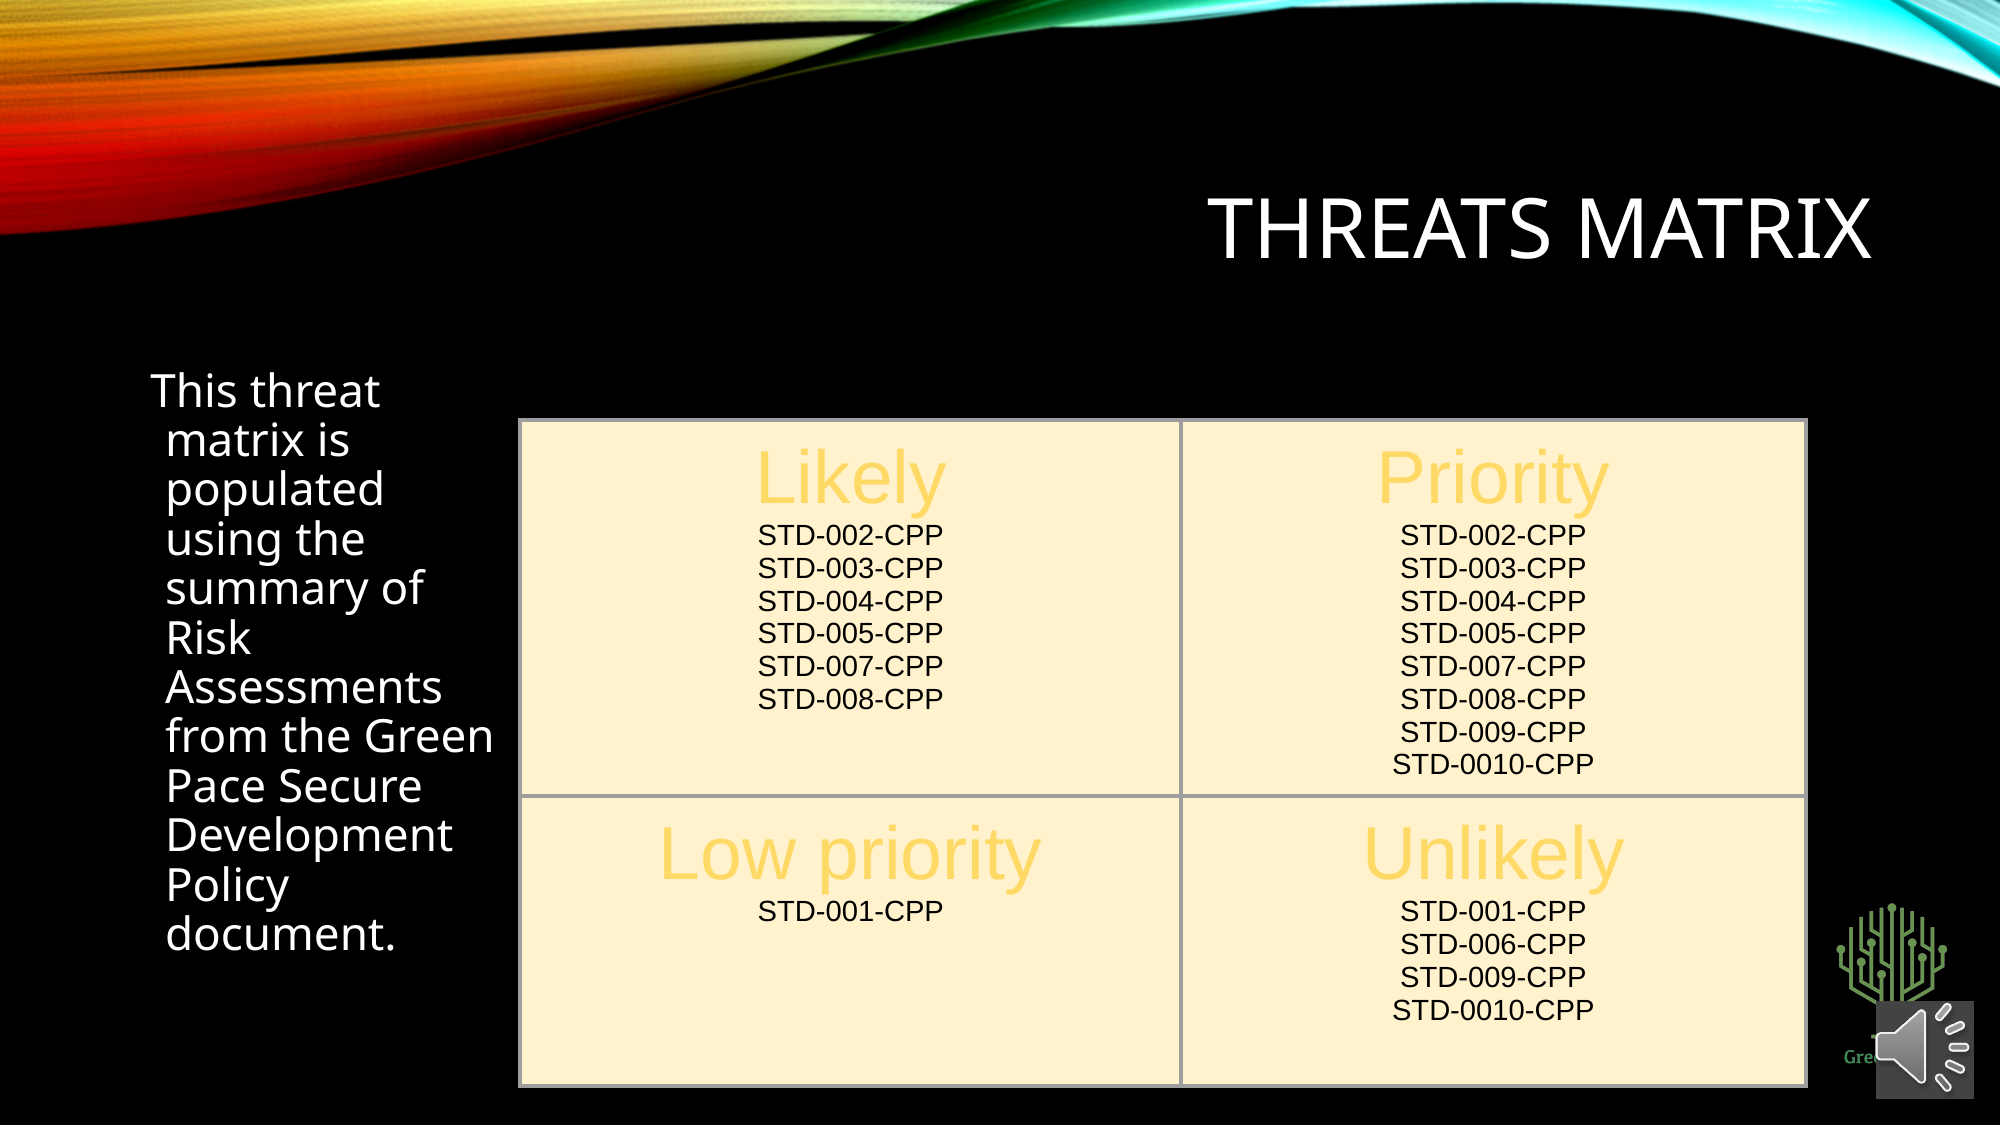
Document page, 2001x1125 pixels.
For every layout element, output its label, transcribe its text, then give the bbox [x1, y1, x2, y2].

table_header Priority STD-002-CPP STD-003-CPP STD-004-CPP STD-005-CPP STD-007-CPP STD-008-CPP STD-009-CPP STD-0010-CPP [1183, 422, 1804, 794]
table_cell Unlikely STD-001-CPP STD-006-CPP STD-009-CPP STD-0010-CPP [1183, 798, 1804, 1084]
title THREATS MATRIX [474, 125, 1888, 338]
picture [0, 0, 2000, 237]
picture [1817, 892, 1976, 1101]
table_cell Low priority STD-001-CPP [522, 798, 1179, 1084]
table_header Likely STD-002-CPP STD-003-CPP STD-004-CPP STD-005-CPP STD-007-CPP STD-008-CPP [522, 422, 1179, 794]
list This threat matrix is populated using the summary of Risk Assessments from the Green Pace Secure Development Policy document. [112, 360, 521, 1021]
